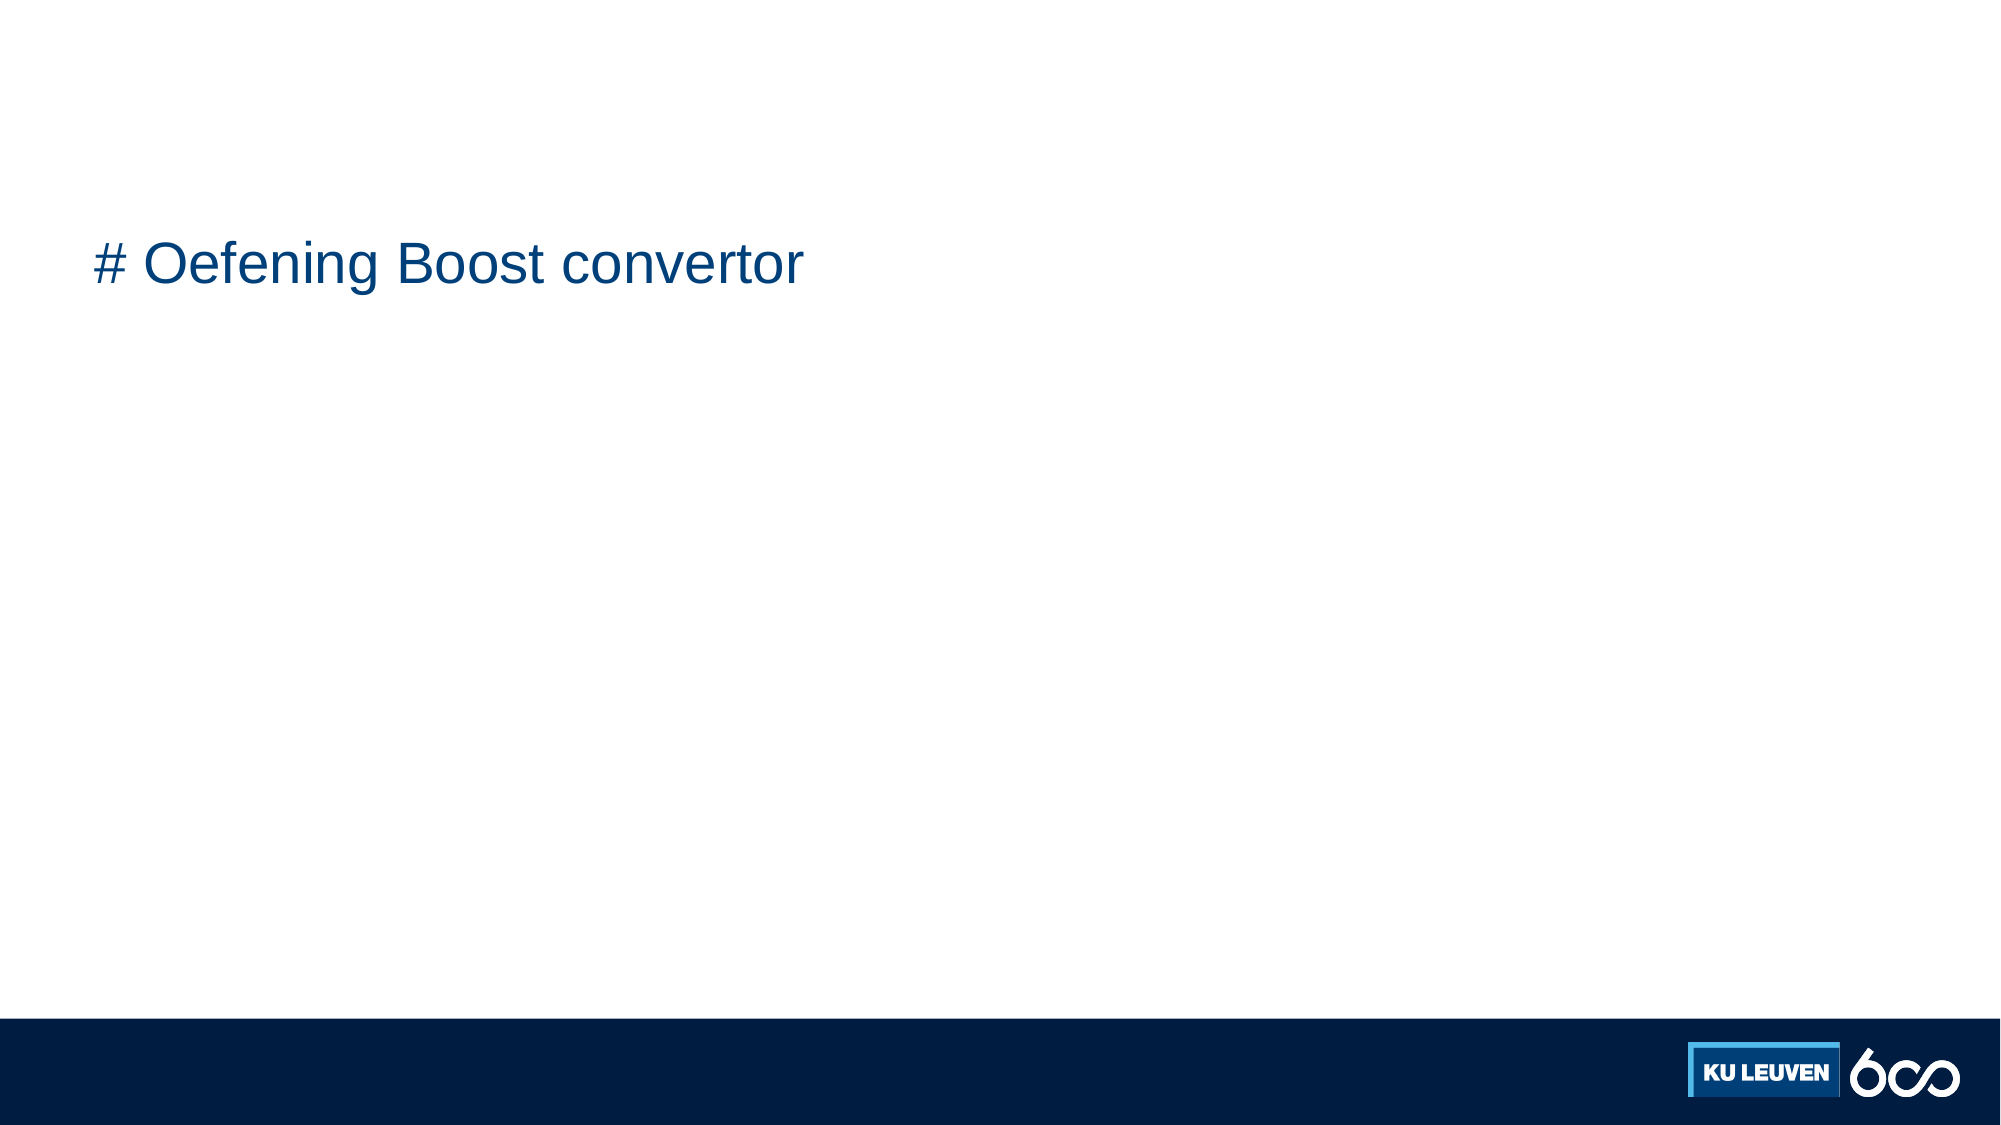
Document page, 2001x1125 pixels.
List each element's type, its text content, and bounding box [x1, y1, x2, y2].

list # Oefening Boost convertor [94, 142, 1900, 781]
picture [1688, 1042, 1960, 1097]
